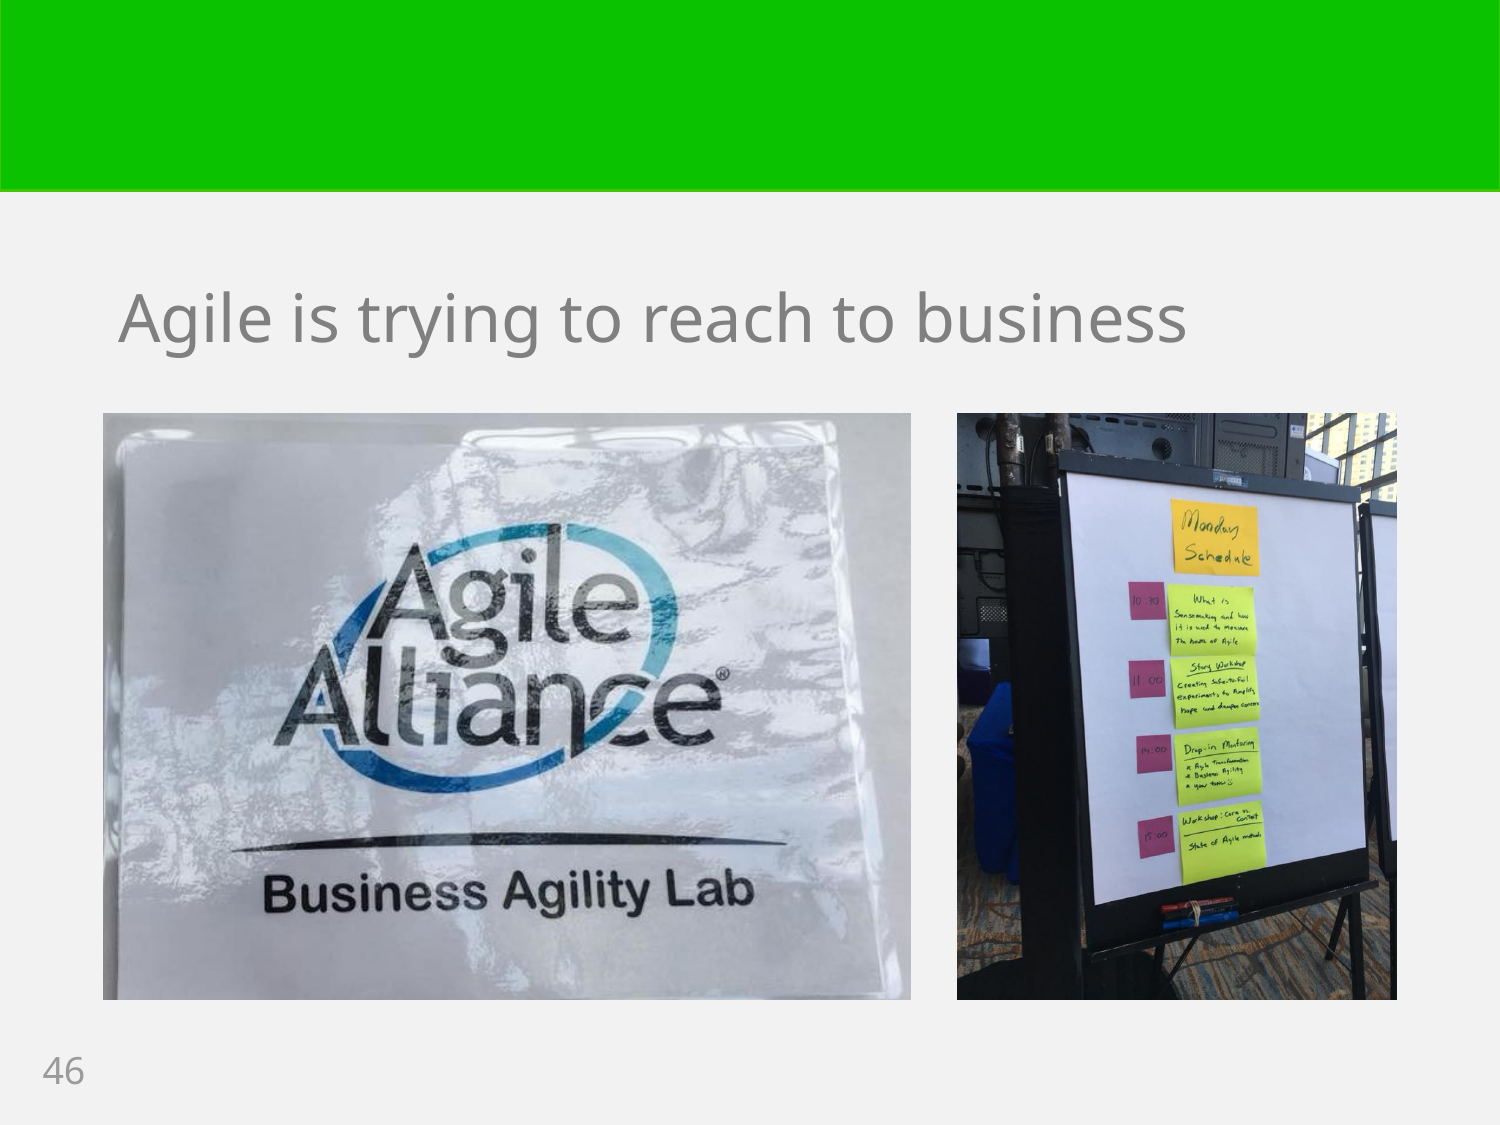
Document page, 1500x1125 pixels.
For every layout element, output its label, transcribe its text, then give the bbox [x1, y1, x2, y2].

picture [957, 413, 1397, 1000]
slide_number 46 [27, 1042, 146, 1102]
picture [103, 413, 911, 1000]
list Agile is trying to reach to business [103, 277, 1397, 1000]
